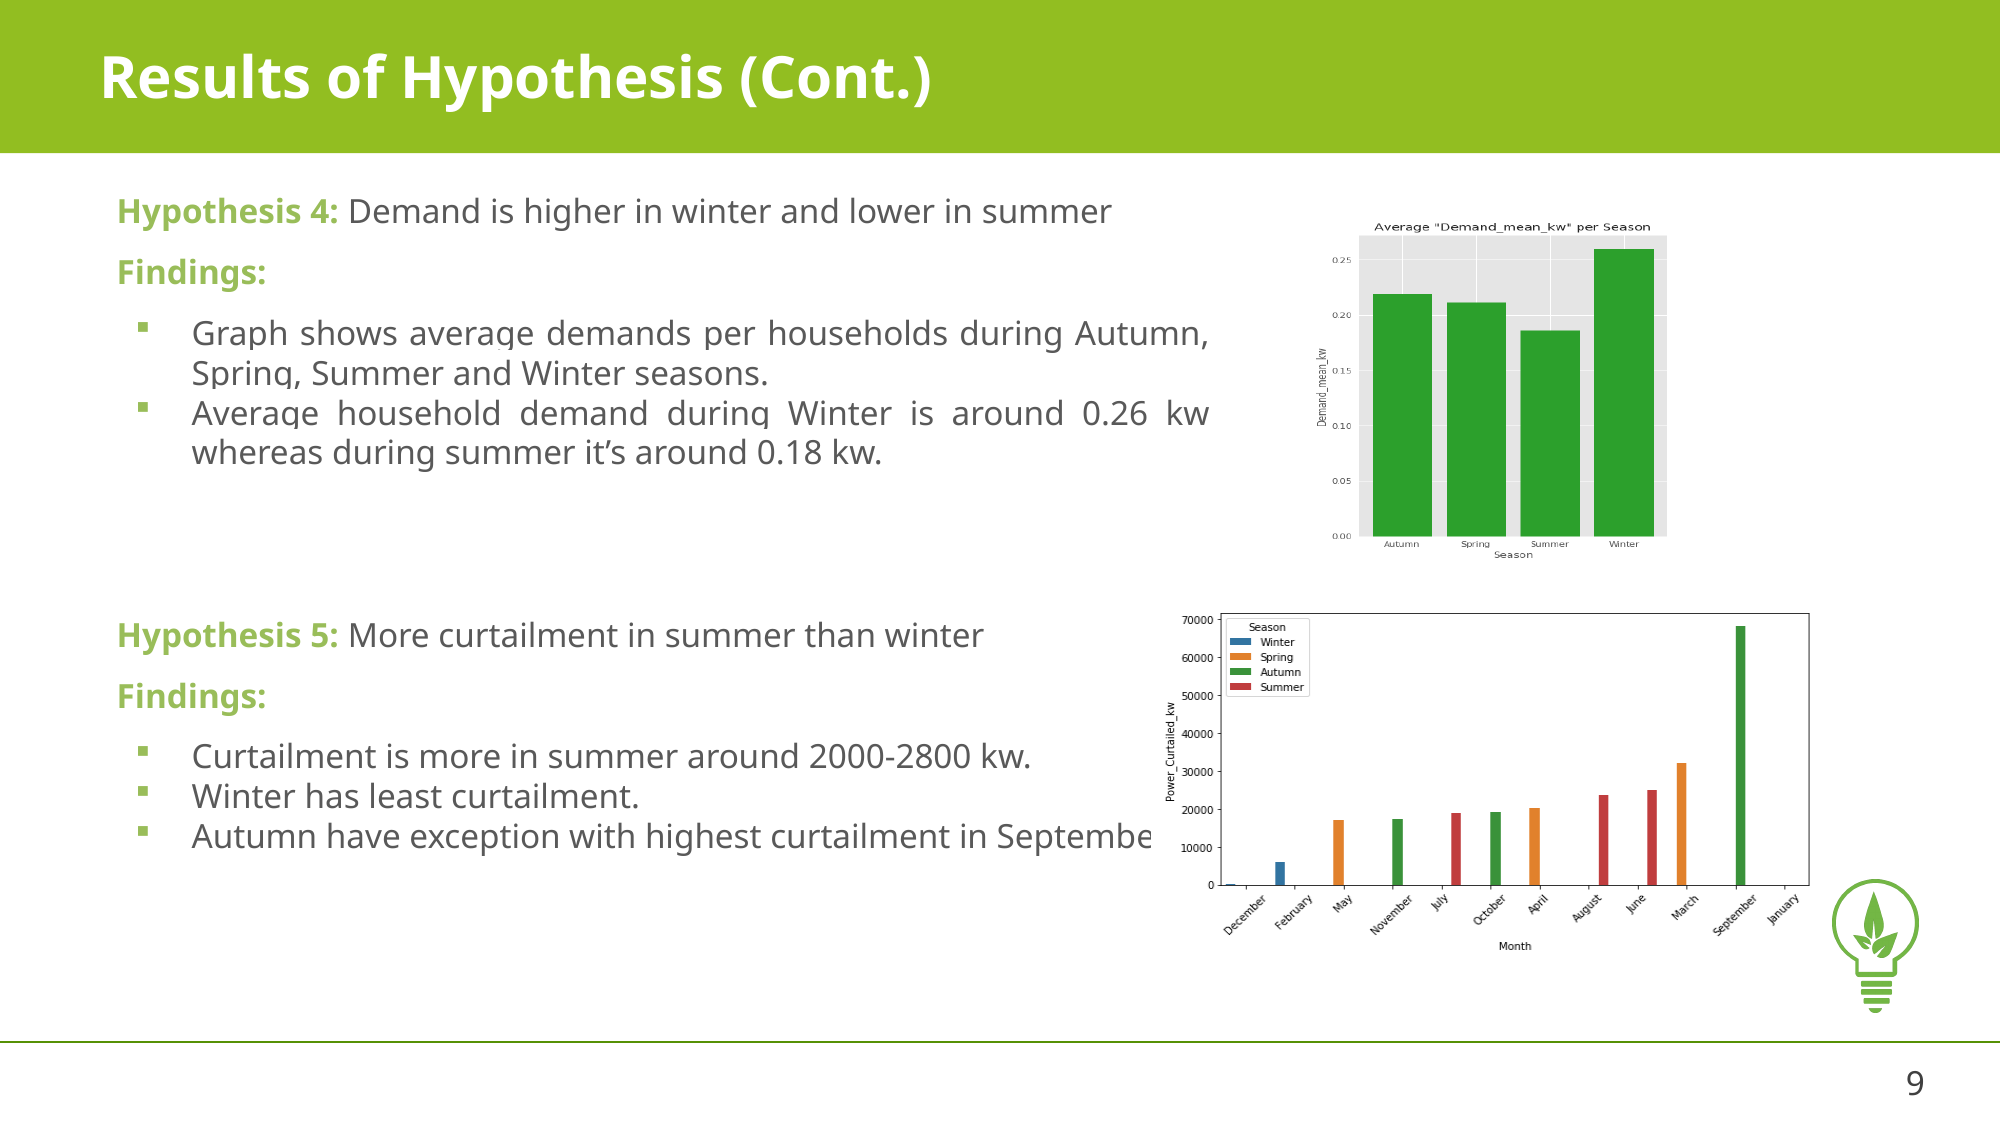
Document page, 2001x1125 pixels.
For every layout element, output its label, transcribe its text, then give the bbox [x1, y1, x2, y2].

picture [1302, 217, 1716, 570]
text_box [0, 0, 2000, 155]
list Hypothesis 4: Demand is higher in winter and lower in summer Findings: Graph shows average demands per households during Autumn, Spring, Summer and Winter seasons. Average household demand during Winter is around 0.26 kw whereas during summer it’s around 0.18 kw. Hypothesis 5: More curtailment in summer than winter Findings: Curtailment is more in summer around 2000-2800 kw. Winter has least curtailment. Autumn have exception with highest curtailment in September. [101, 182, 1227, 977]
picture [1151, 600, 1943, 1013]
text_box Results of Hypothesis (Cont.) [84, 36, 1810, 124]
text_box 9 [1489, 1054, 1940, 1115]
